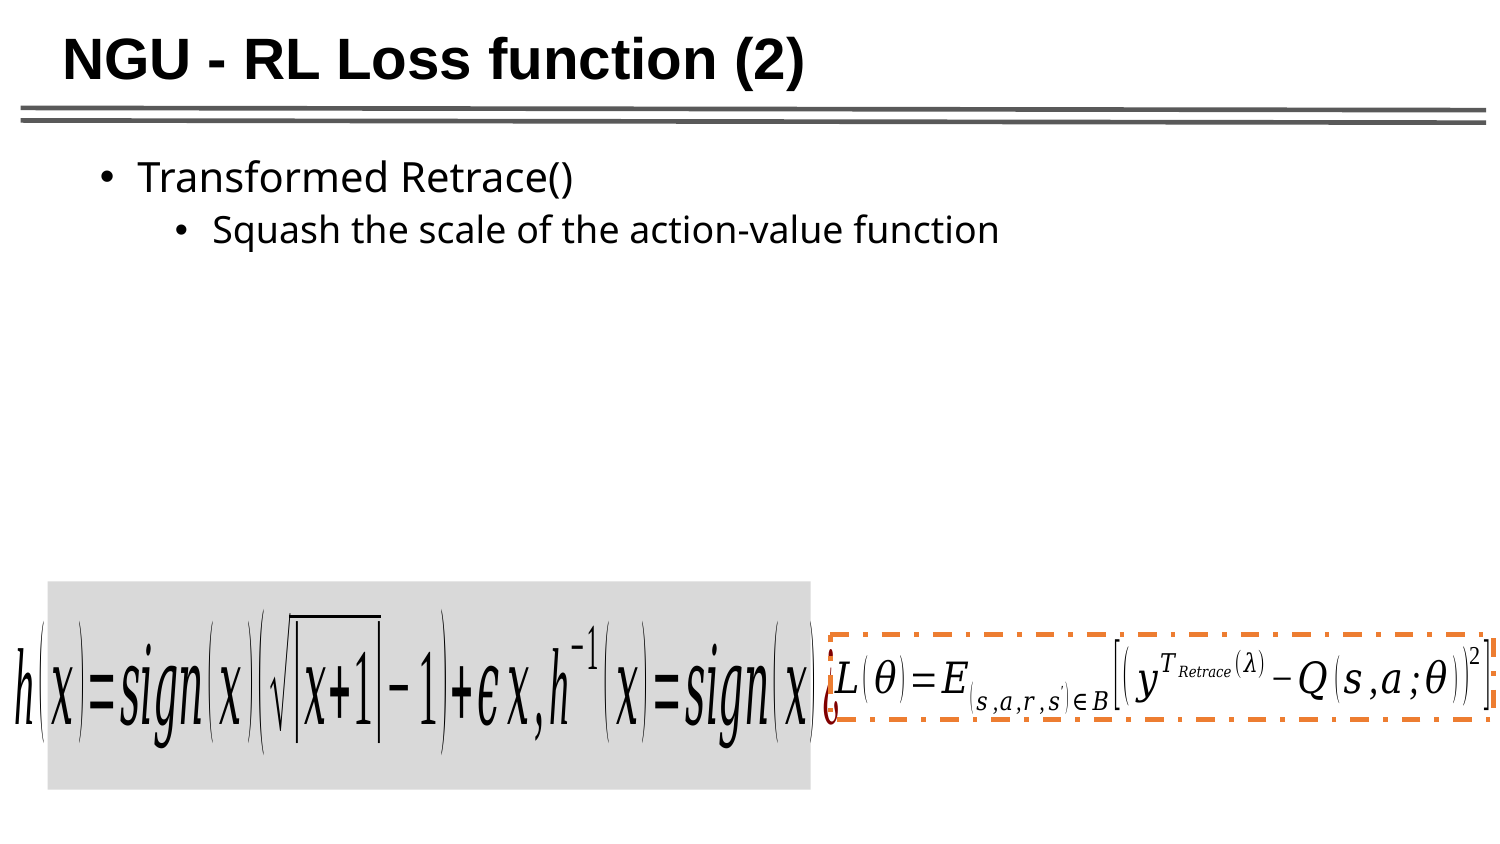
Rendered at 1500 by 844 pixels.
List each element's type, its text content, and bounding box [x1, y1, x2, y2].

text_box [47, 581, 811, 790]
title NGU - RL Loss function (2) [51, 13, 1449, 106]
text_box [20, 107, 1487, 111]
